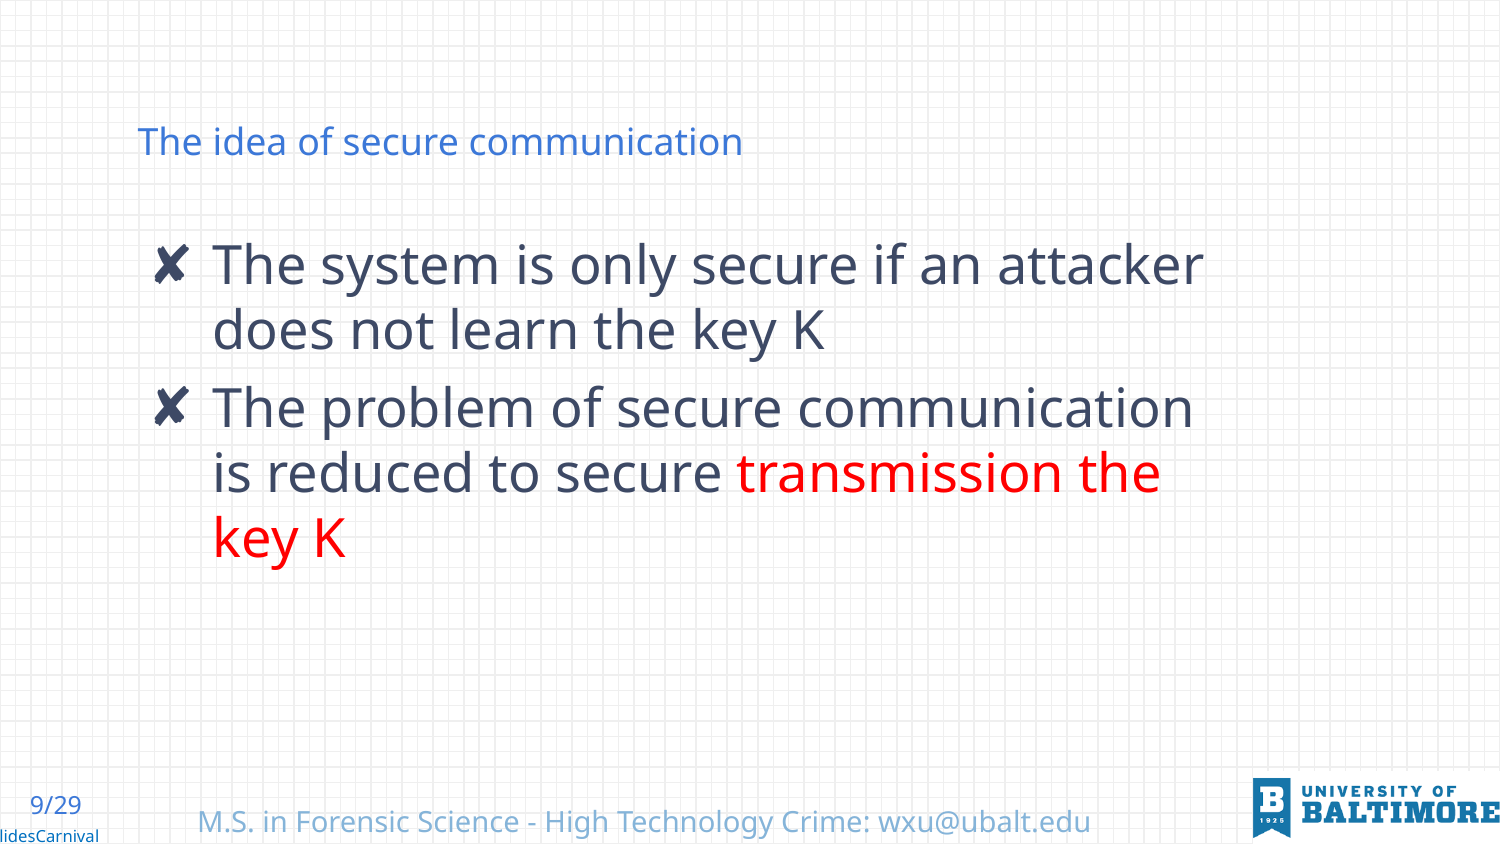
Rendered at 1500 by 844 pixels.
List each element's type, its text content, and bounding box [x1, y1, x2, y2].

title The idea of secure communication [122, 36, 1237, 178]
slide_number 9/29 [14, 774, 105, 840]
picture [1253, 771, 1500, 844]
list The system is only secure if an attacker does not learn the key K The problem of secure communication is reduced to secure transmission the key K [122, 215, 1237, 808]
